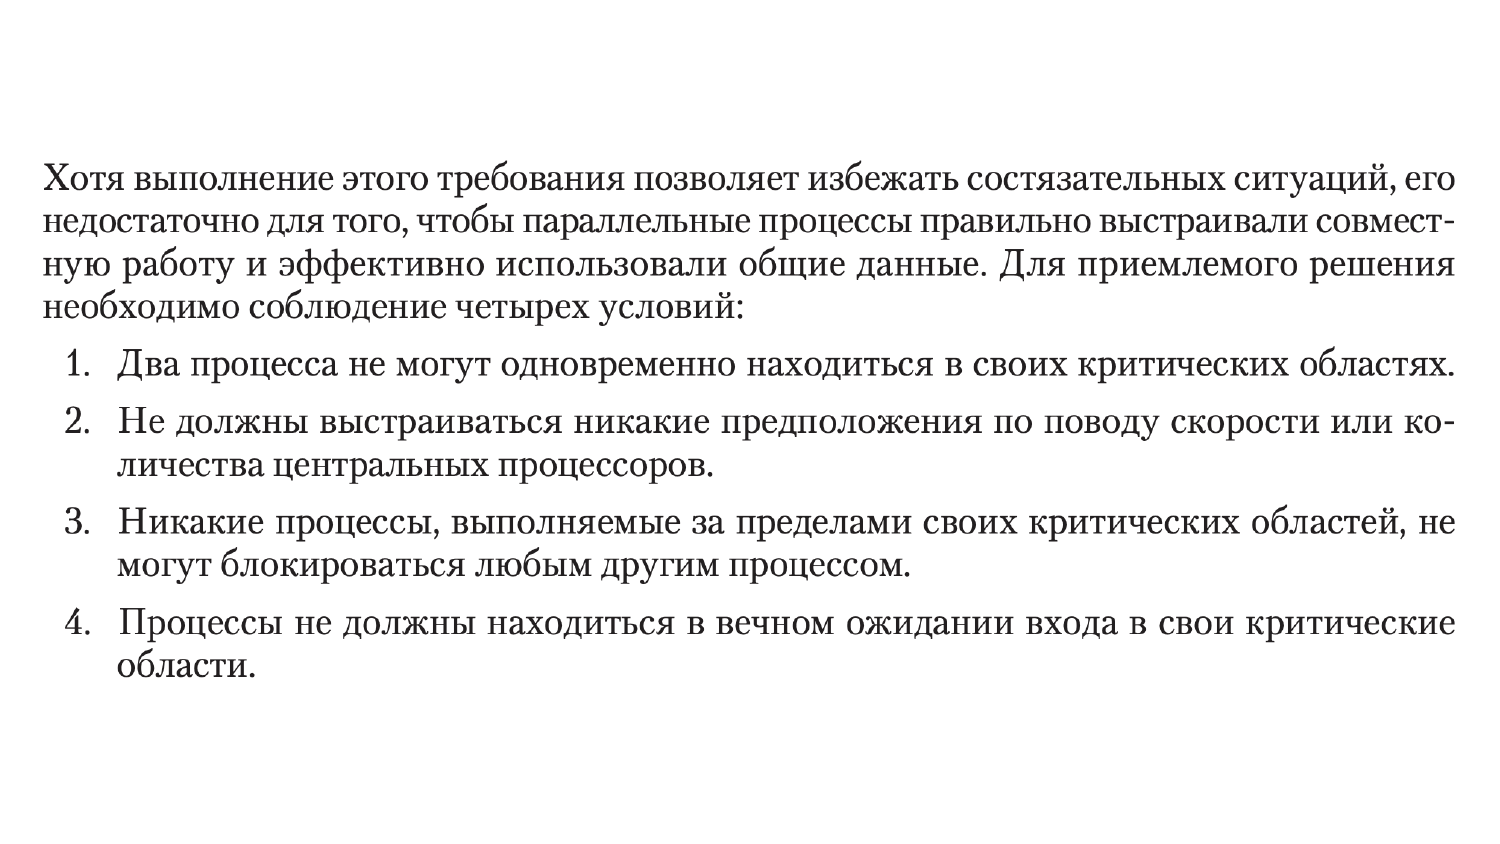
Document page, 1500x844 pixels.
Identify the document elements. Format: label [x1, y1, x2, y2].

picture [24, 148, 1476, 695]
